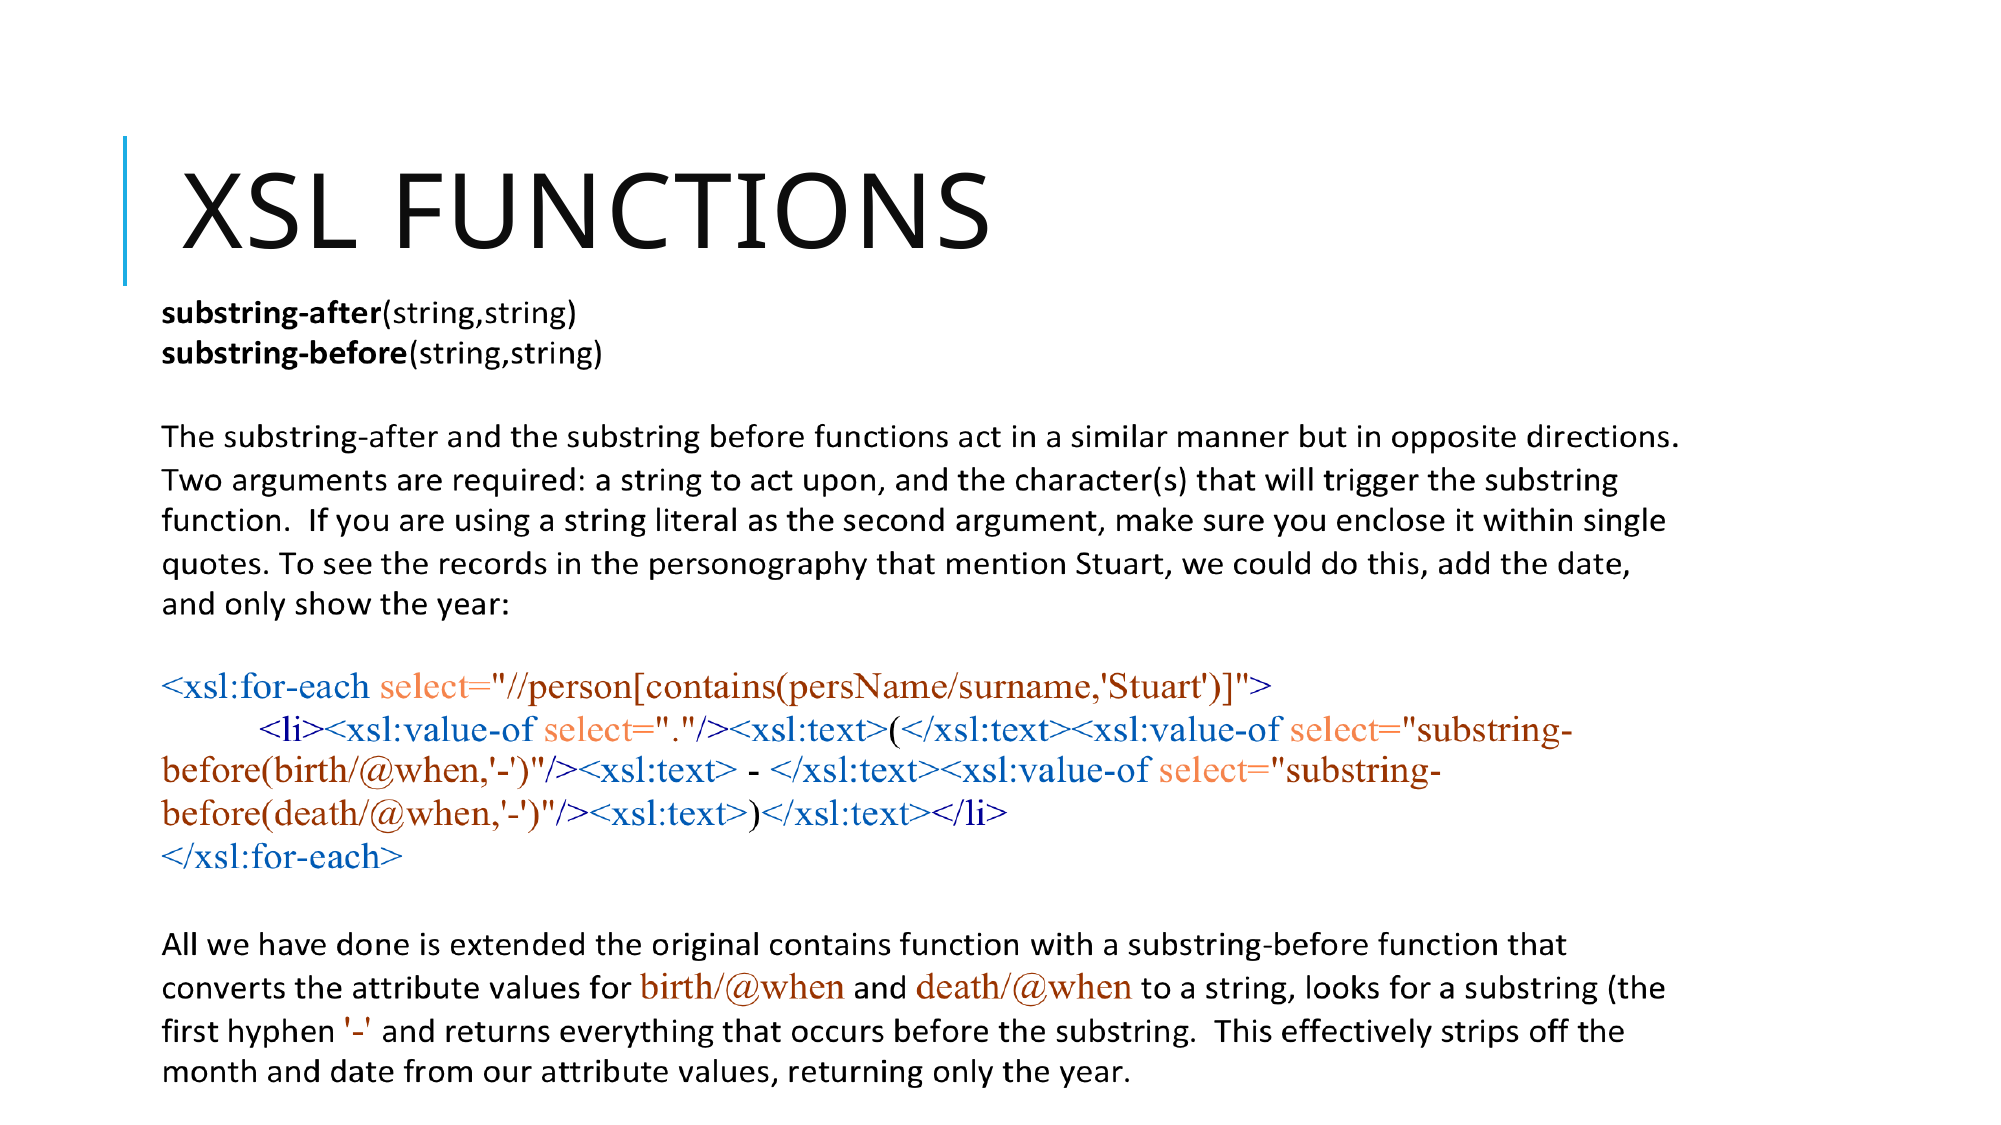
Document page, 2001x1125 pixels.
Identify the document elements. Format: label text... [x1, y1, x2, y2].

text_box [161, 292, 1686, 1094]
title XSL functions [168, 96, 1763, 342]
